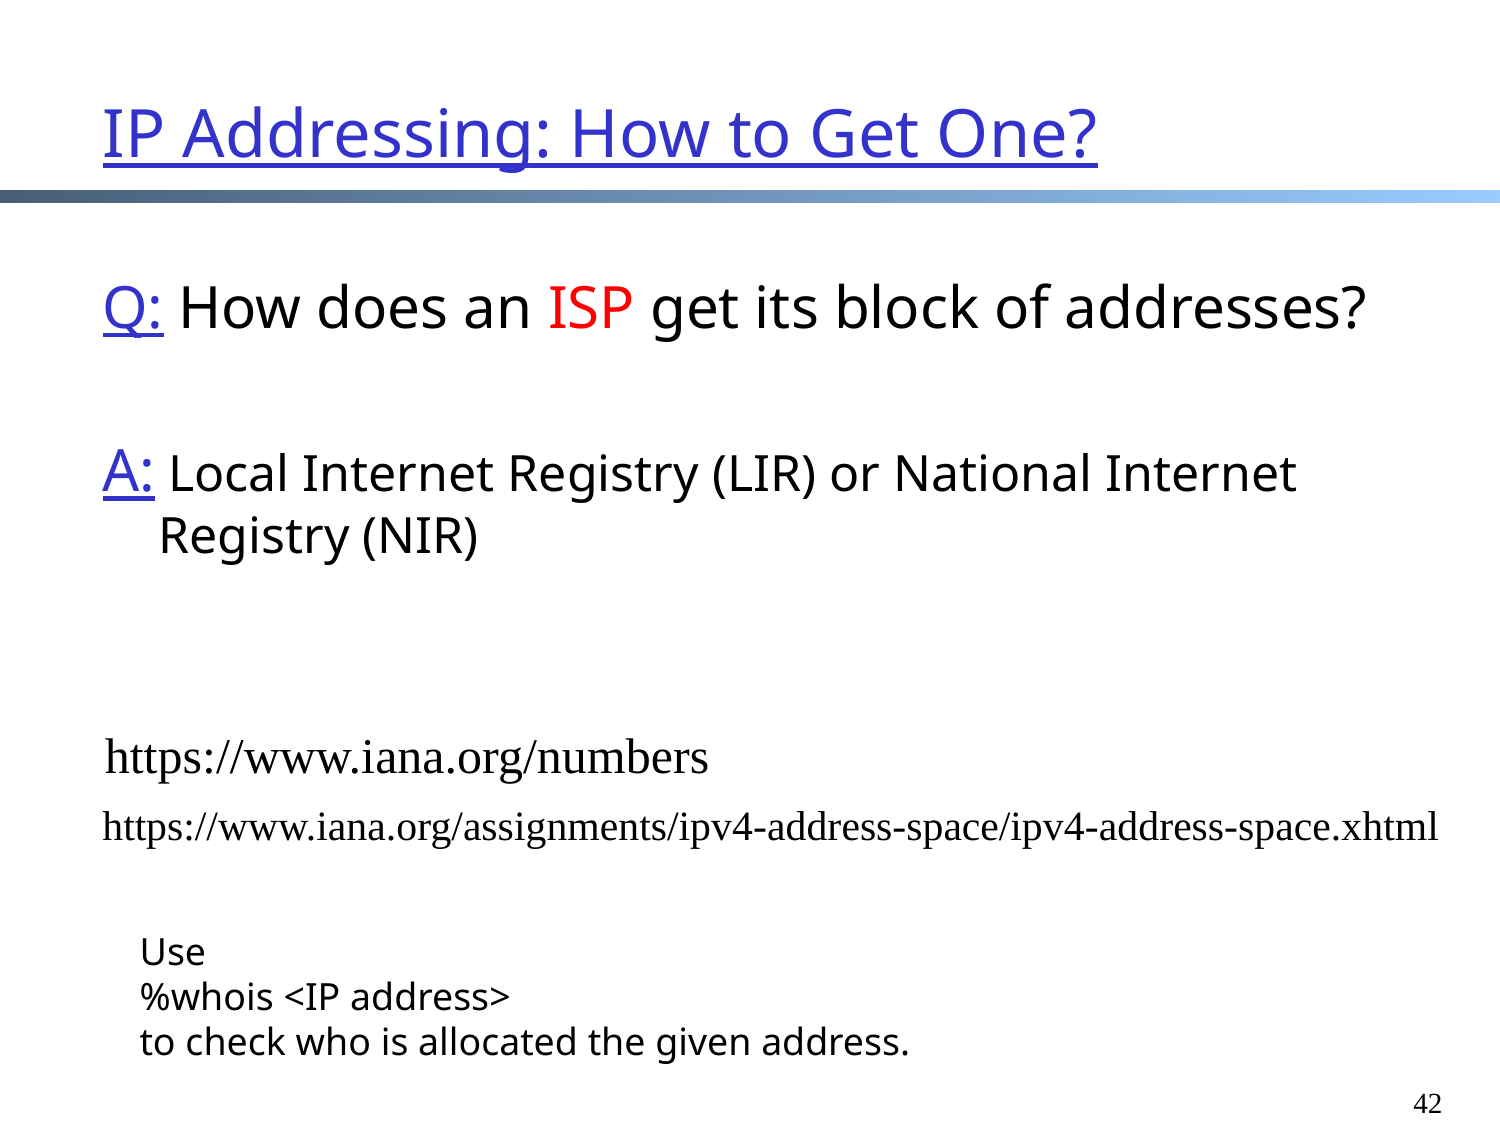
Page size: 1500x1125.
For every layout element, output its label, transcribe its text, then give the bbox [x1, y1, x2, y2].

text_box https://www.iana.org/assignments/ipv4-address-space/ipv4-address-space.xhtml [87, 791, 1458, 857]
text_box Use %whois <IP address> to check who is allocated the given address. [124, 920, 926, 1071]
title IP Addressing: How to Get One? [87, 37, 1480, 225]
list Q: How does an ISP get its block of addresses? A: Local Internet Registry (LIR) or National Internet Registry (NIR) [87, 857, 1409, 1060]
slide_number 42 [1387, 1076, 1459, 1125]
text_box https://www.iana.org/numbers [90, 715, 725, 791]
list Q: How does an ISP get its block of addresses? A: Local Internet Registry (LIR) or National Internet Registry (NIR) [87, 262, 1409, 791]
